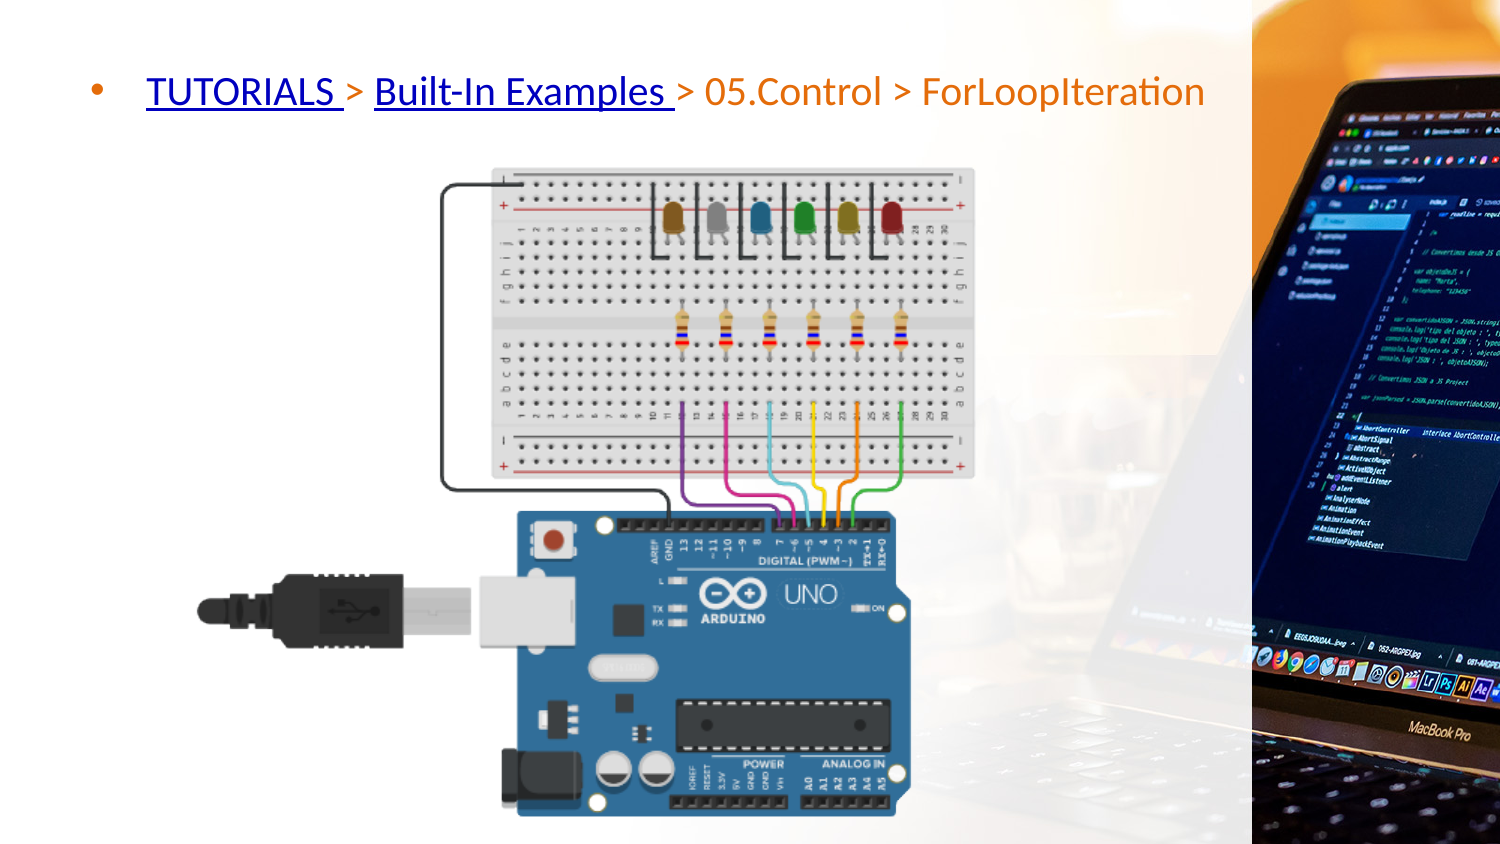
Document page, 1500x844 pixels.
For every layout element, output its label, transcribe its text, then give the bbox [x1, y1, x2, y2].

picture [0, 0, 1500, 844]
title TUTORIALS > Built-In Examples > 05.Control > ForLoopIteration [75, 61, 1226, 122]
